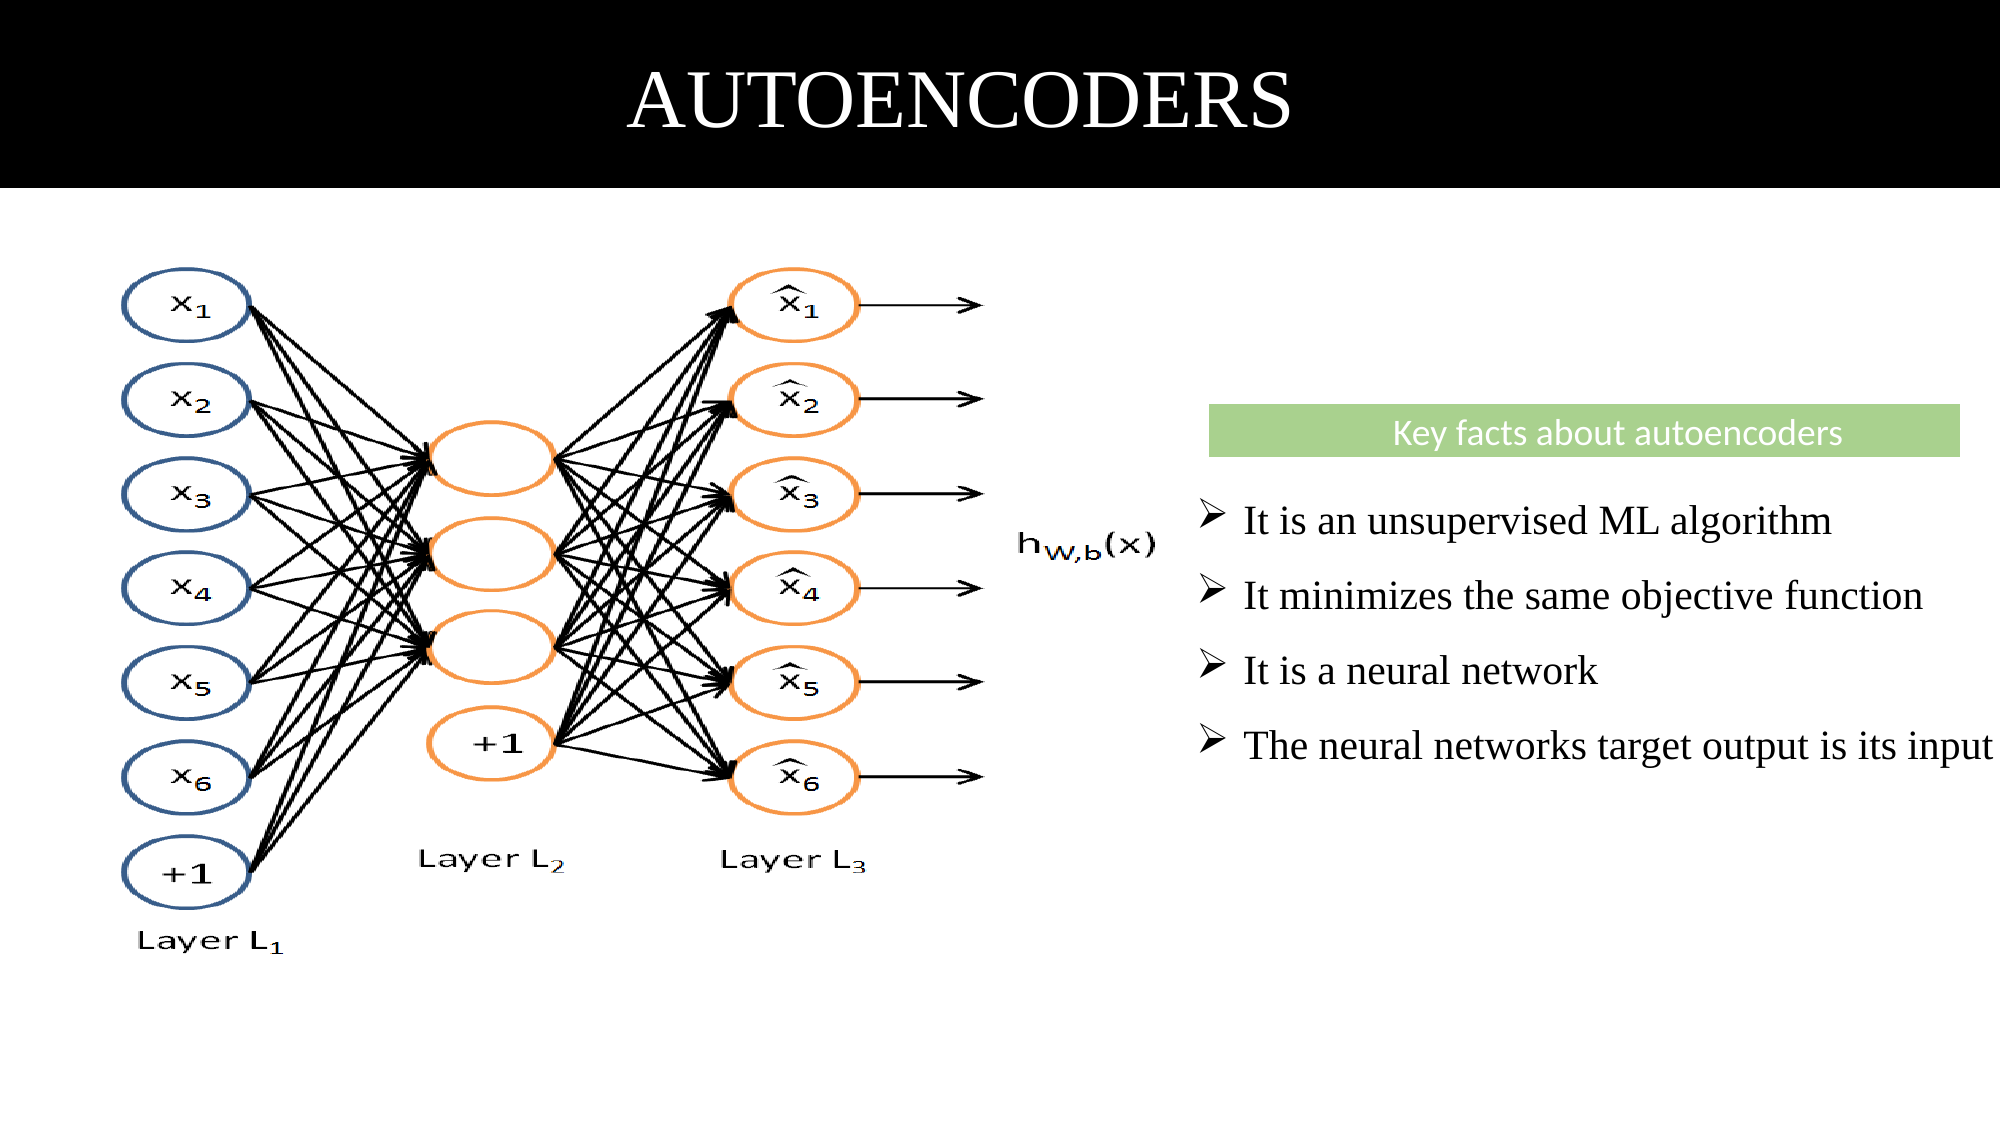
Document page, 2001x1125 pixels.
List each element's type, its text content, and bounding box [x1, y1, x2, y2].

text_box It is an unsupervised ML algorithm It minimizes the same objective function It is a neural network The neural networks target output is its input [1182, 461, 2000, 776]
text_box Key facts about autoencoders [1205, 400, 1964, 461]
text_box AUTOENCODERS [0, 0, 2000, 188]
picture [91, 260, 1182, 963]
